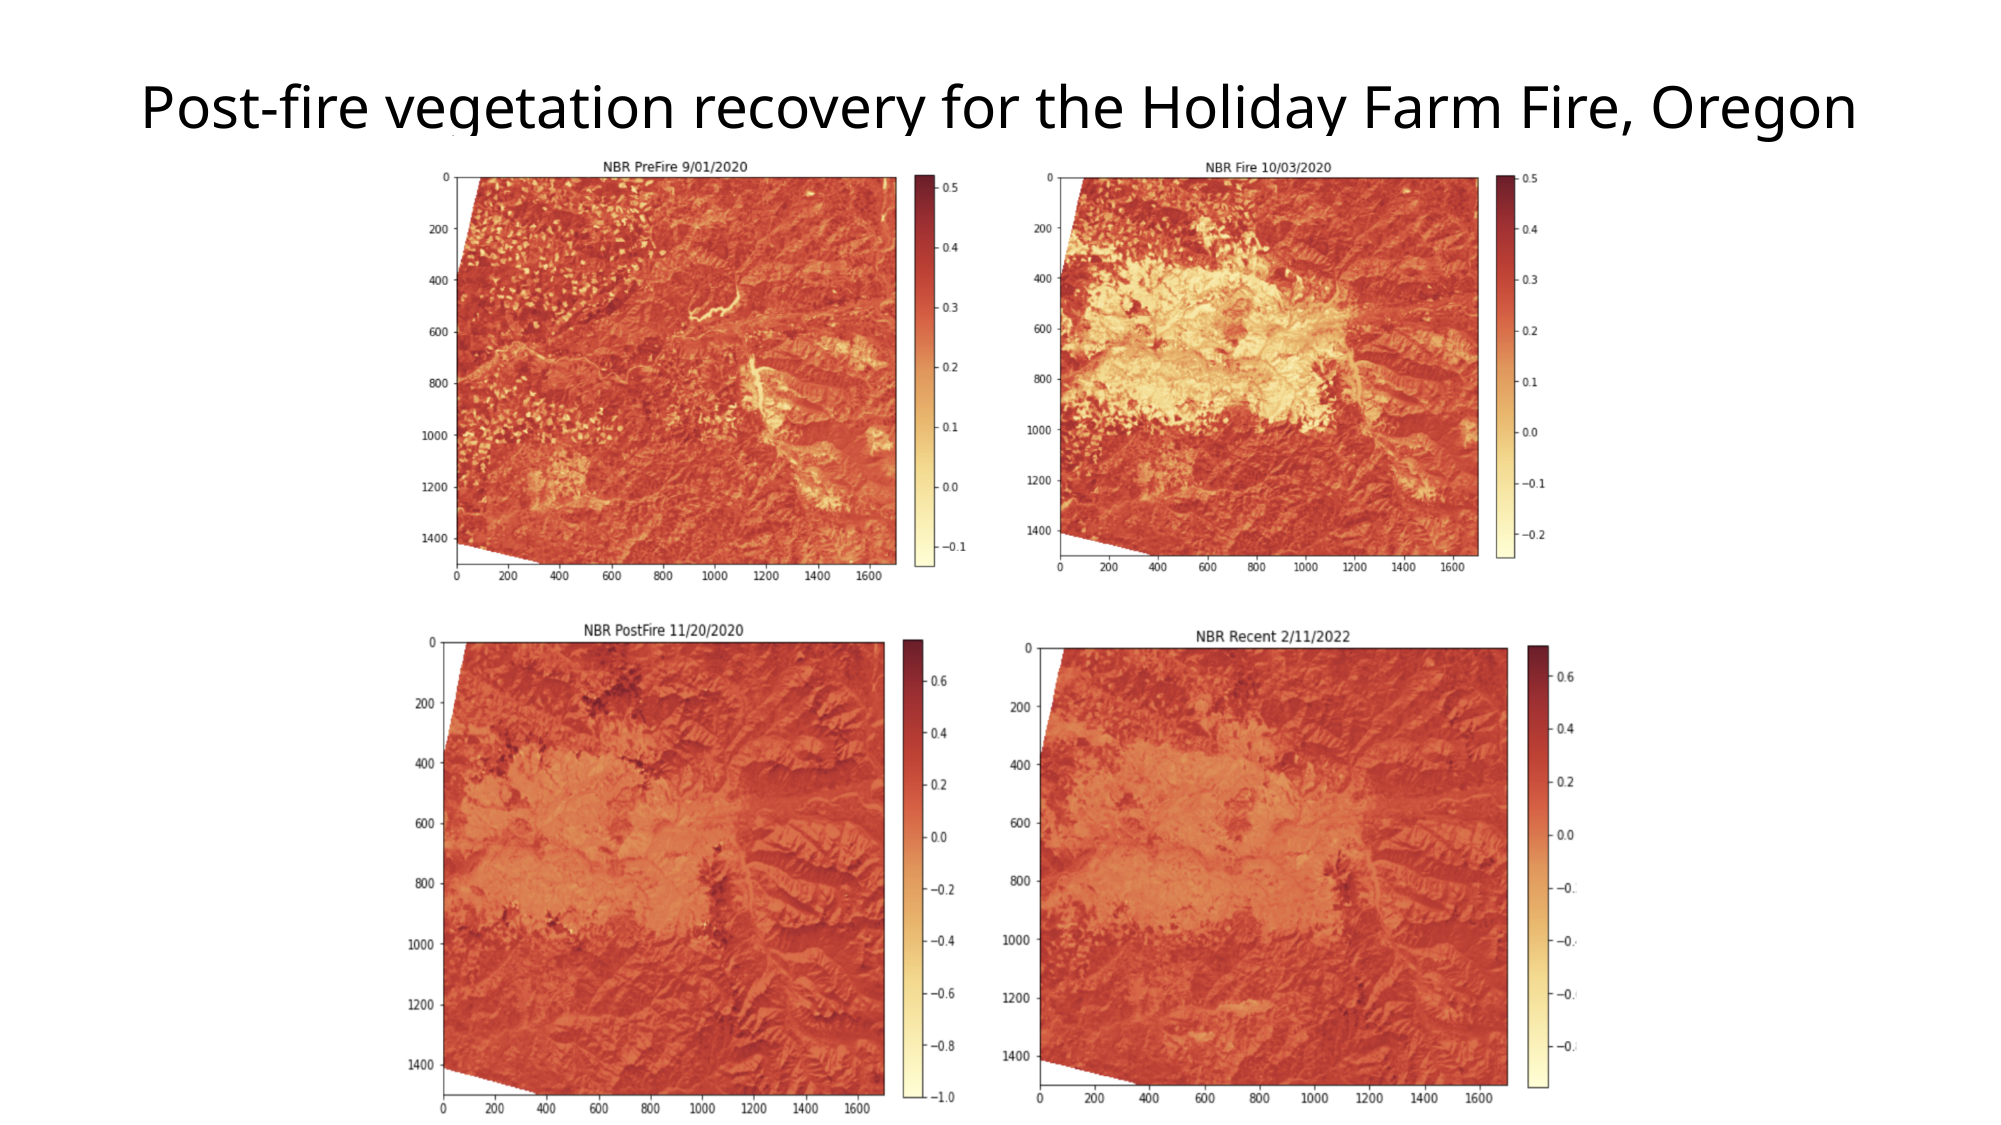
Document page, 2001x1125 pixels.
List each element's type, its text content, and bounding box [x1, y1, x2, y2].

text_box Post-fire vegetation recovery for the Holiday Farm Fire, Oregon [73, 32, 1927, 161]
picture [403, 135, 1582, 1125]
